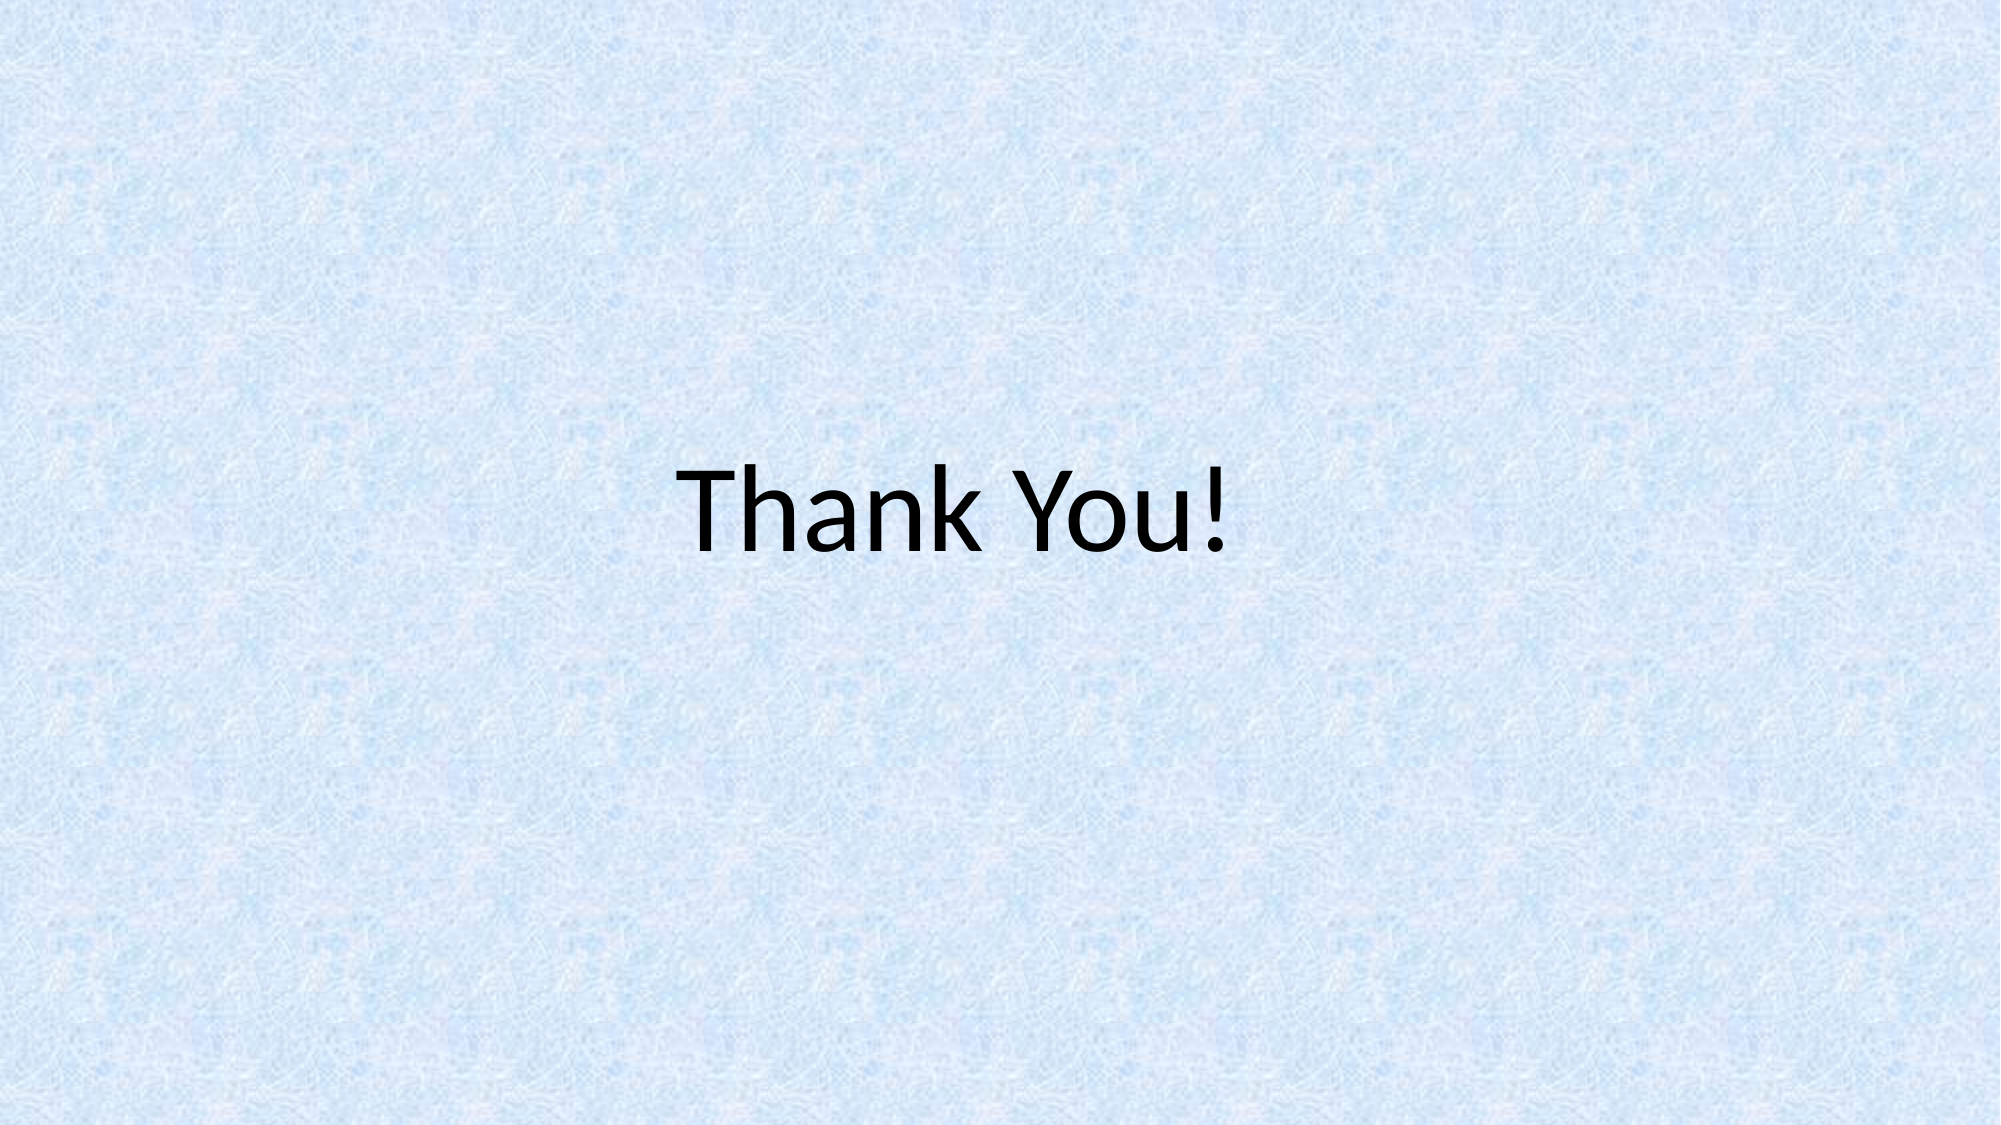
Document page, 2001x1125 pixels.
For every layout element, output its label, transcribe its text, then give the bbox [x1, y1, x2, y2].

picture [0, 0, 2001, 1125]
text_box Thank You! [660, 418, 1252, 584]
